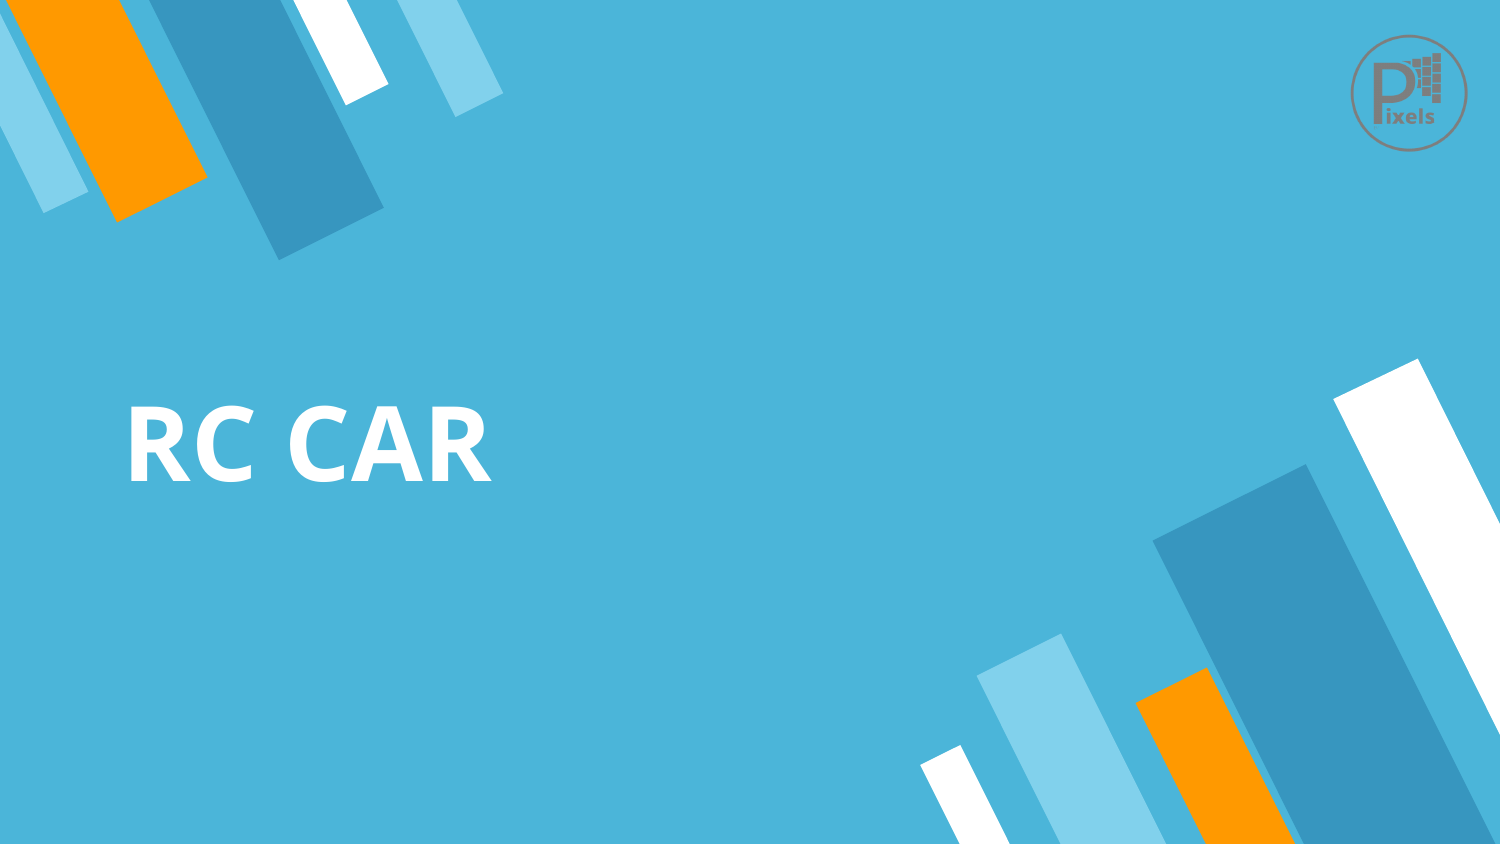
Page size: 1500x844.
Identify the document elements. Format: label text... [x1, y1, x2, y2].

picture [1290, 0, 1500, 208]
title RC CAR [107, 378, 1043, 642]
